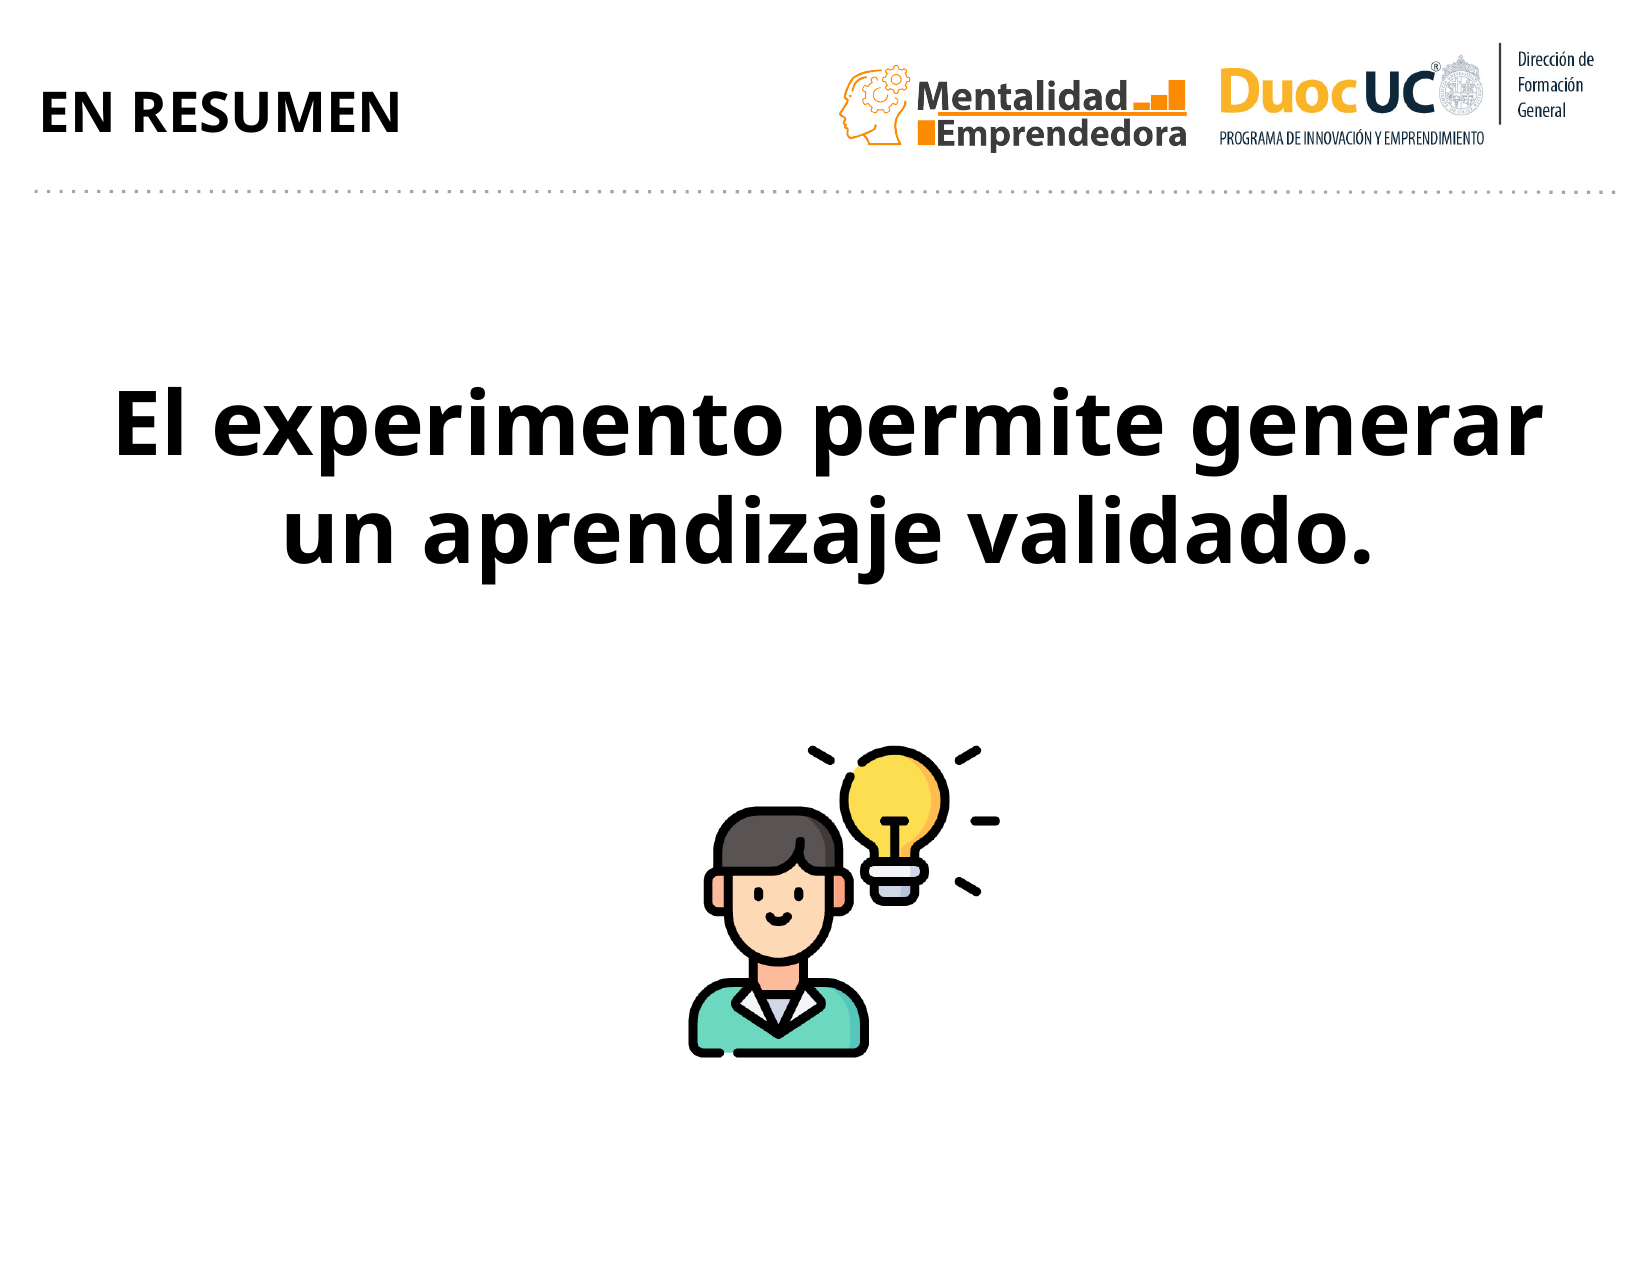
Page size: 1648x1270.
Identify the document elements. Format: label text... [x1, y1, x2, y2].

picture [642, 719, 1032, 1092]
picture [1196, 42, 1610, 168]
text_box EN RESUMEN [22, 55, 1584, 165]
picture [838, 64, 1187, 153]
text_box El experimento permite generar un aprendizaje validado. [87, 257, 1569, 996]
